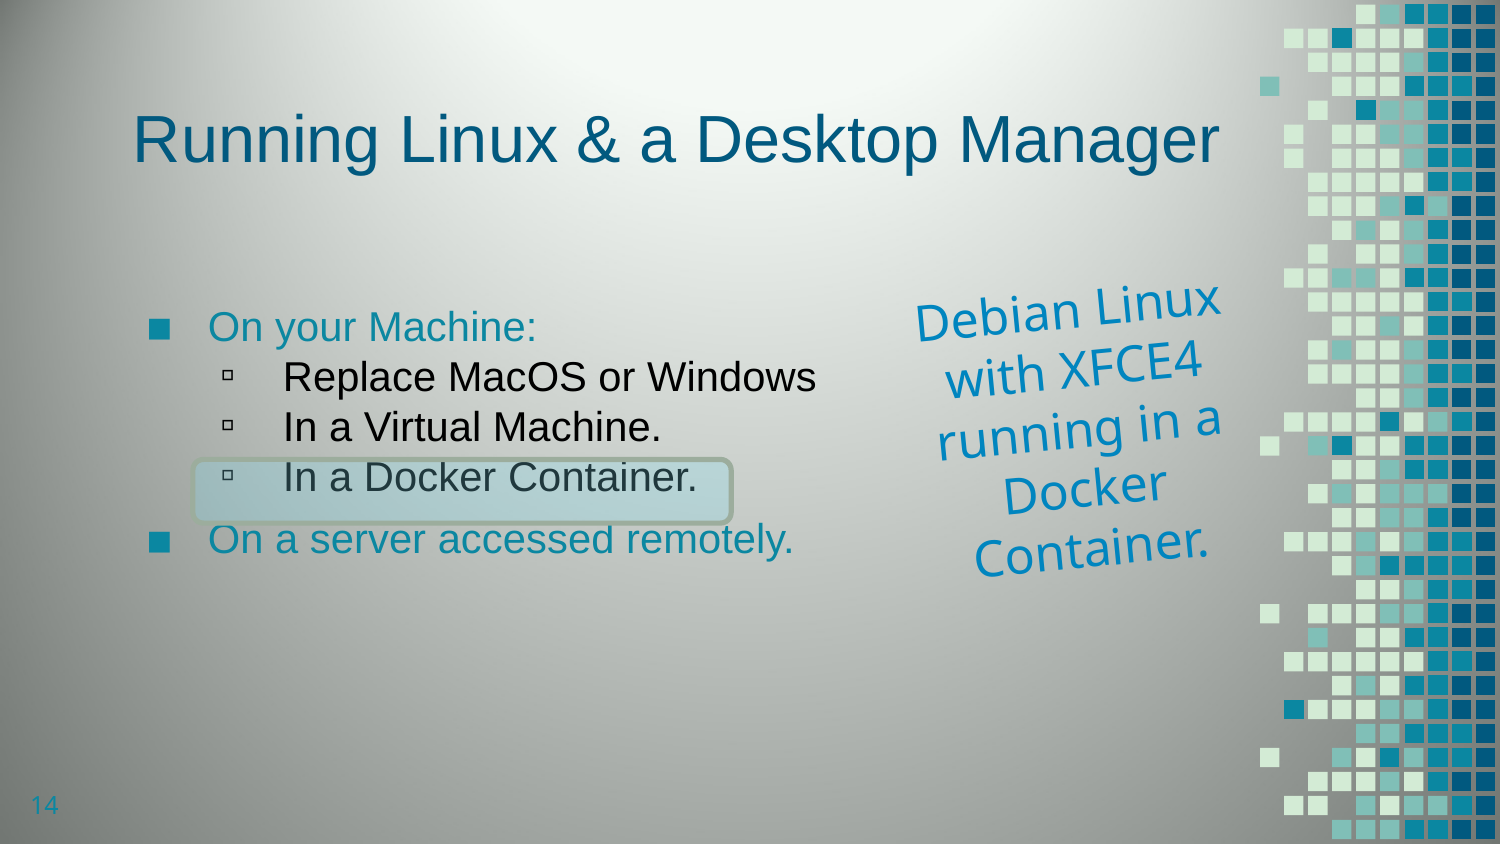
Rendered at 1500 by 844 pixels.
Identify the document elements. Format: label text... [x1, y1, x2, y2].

picture [0, 0, 1500, 844]
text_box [192, 269, 1288, 589]
list On your Machine: Replace MacOS or Windows In a Virtual Machine. In a Docker Container. On a server accessed remotely. [117, 284, 1227, 774]
slide_number 14 [15, 774, 105, 839]
title Running Linux & a Desktop Manager [117, 50, 1271, 191]
